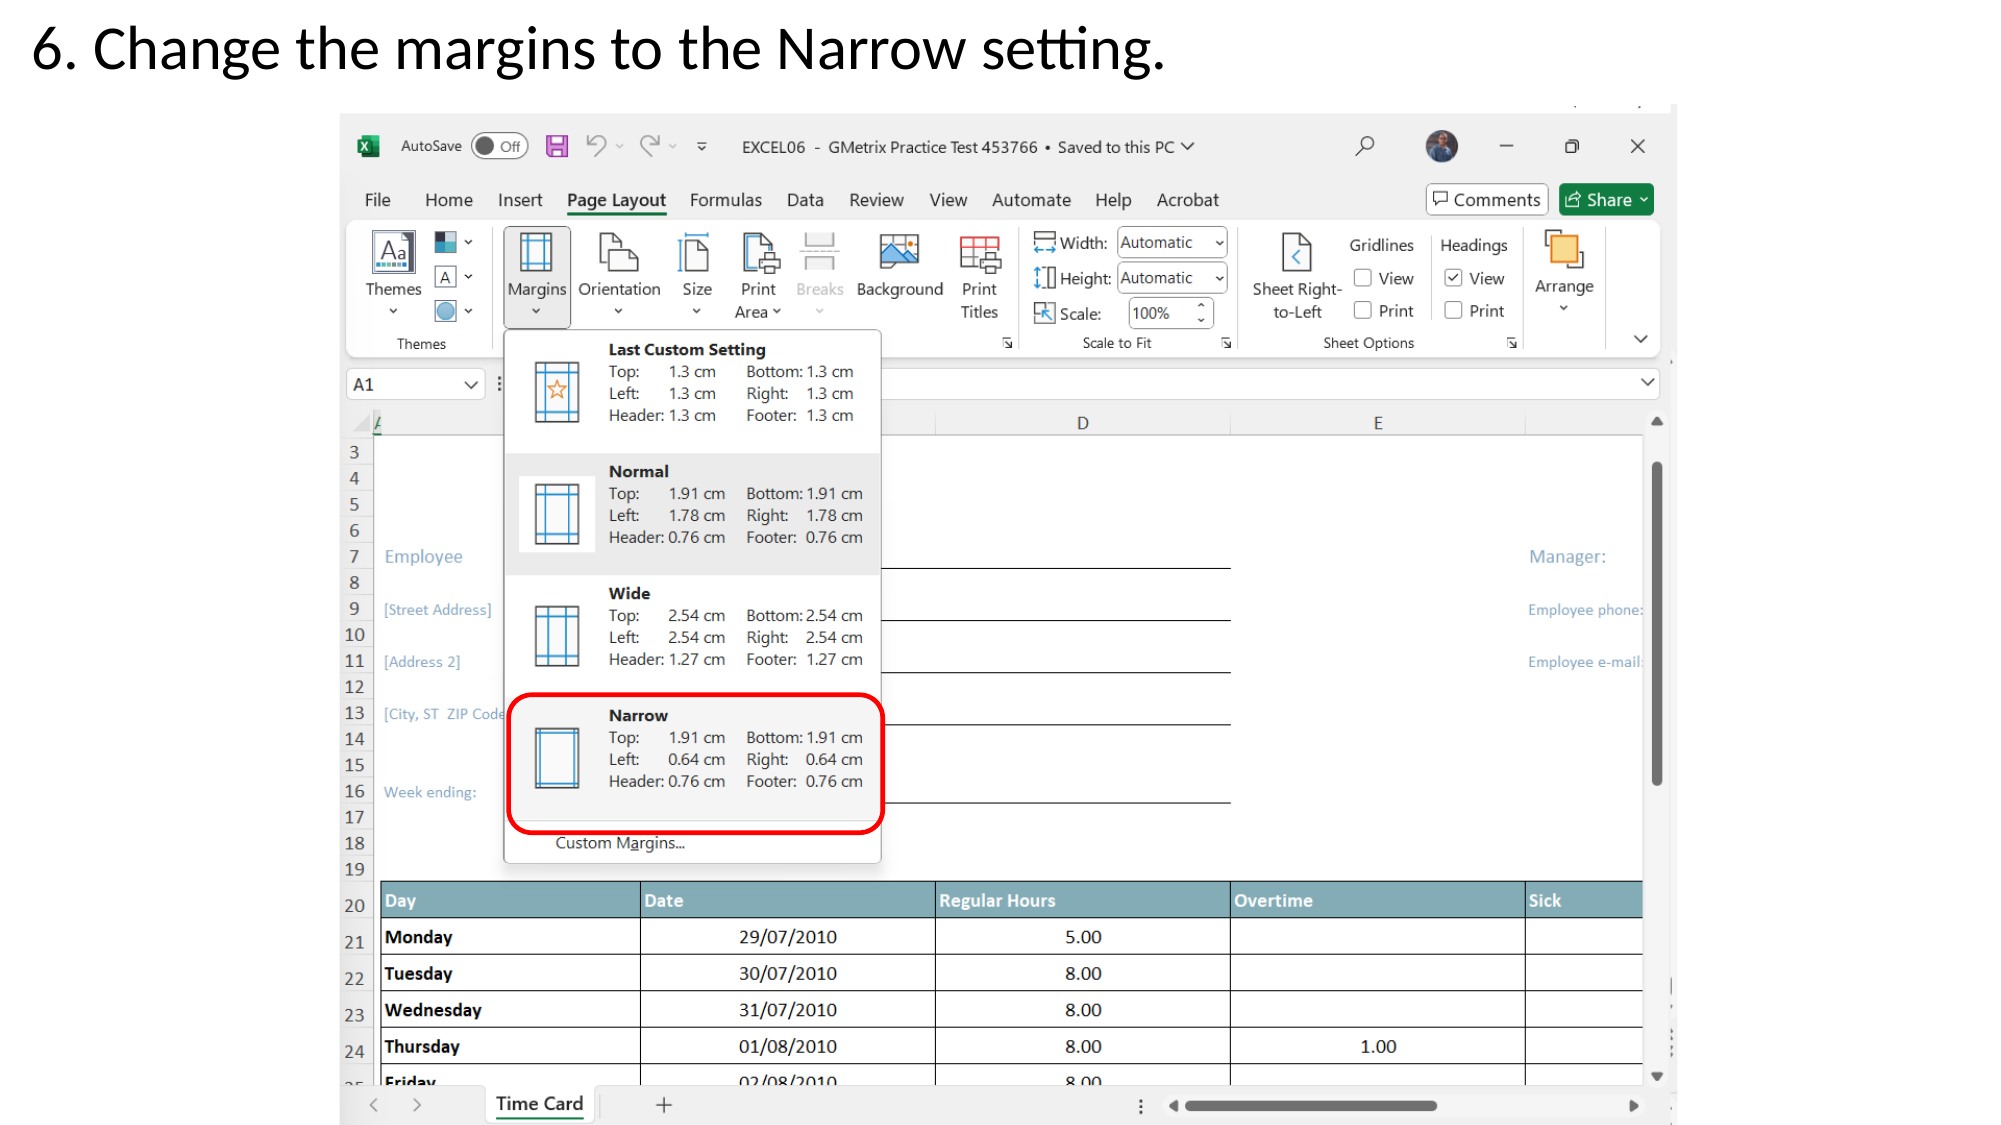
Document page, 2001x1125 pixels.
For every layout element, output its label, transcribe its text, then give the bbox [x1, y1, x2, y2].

text_box 6. Change the margins to the Narrow setting. [16, 0, 2000, 90]
picture [338, 103, 1678, 1125]
